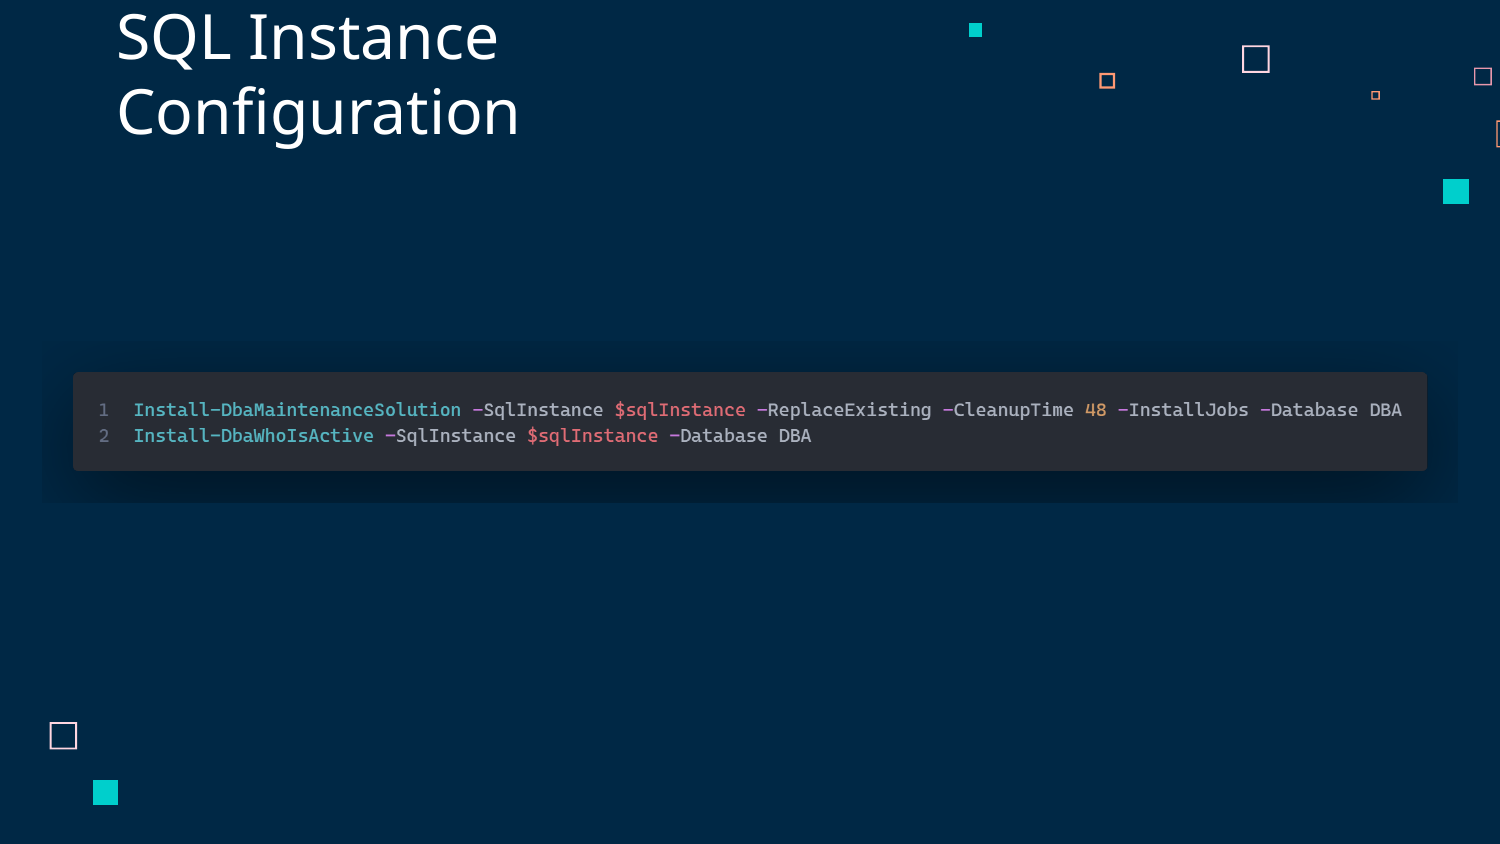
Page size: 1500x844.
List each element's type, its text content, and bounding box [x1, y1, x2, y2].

title SQL Instance Configuration [101, 67, 878, 163]
picture [42, 341, 1458, 503]
